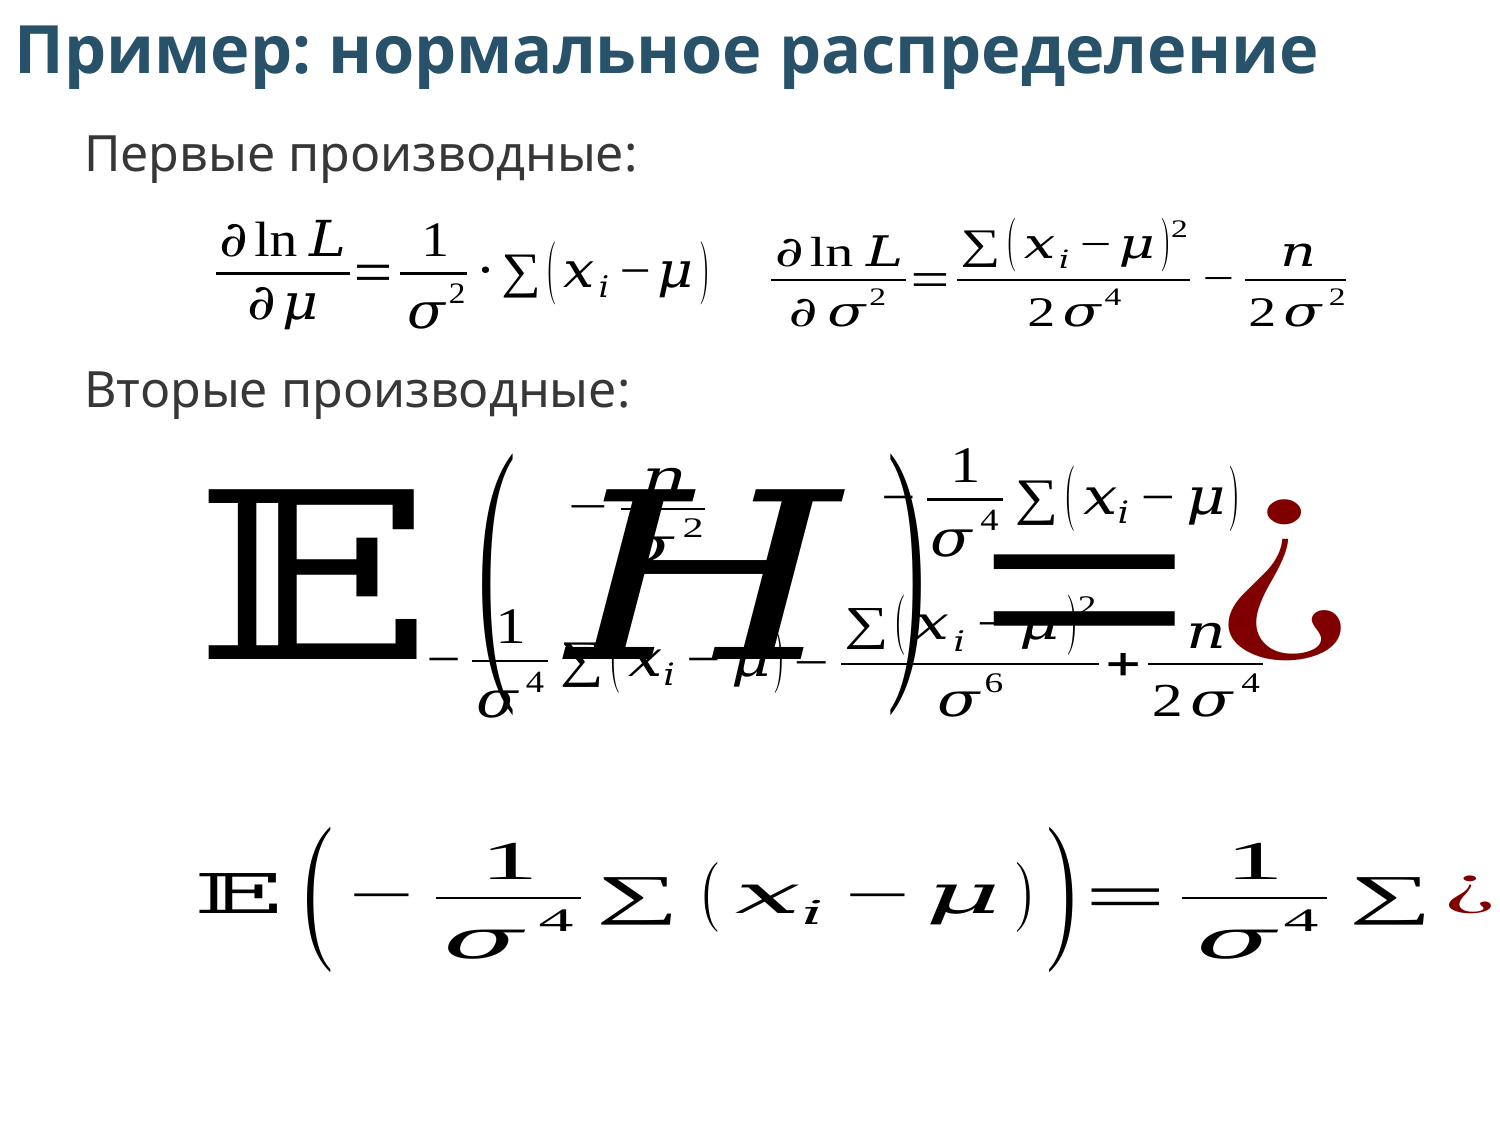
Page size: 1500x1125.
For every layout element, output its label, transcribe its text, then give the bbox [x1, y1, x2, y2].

text_box Первые производные: [69, 113, 653, 189]
text_box Пример: нормальное распределение [0, 0, 1500, 96]
text_box Вторые производные: [69, 349, 646, 425]
